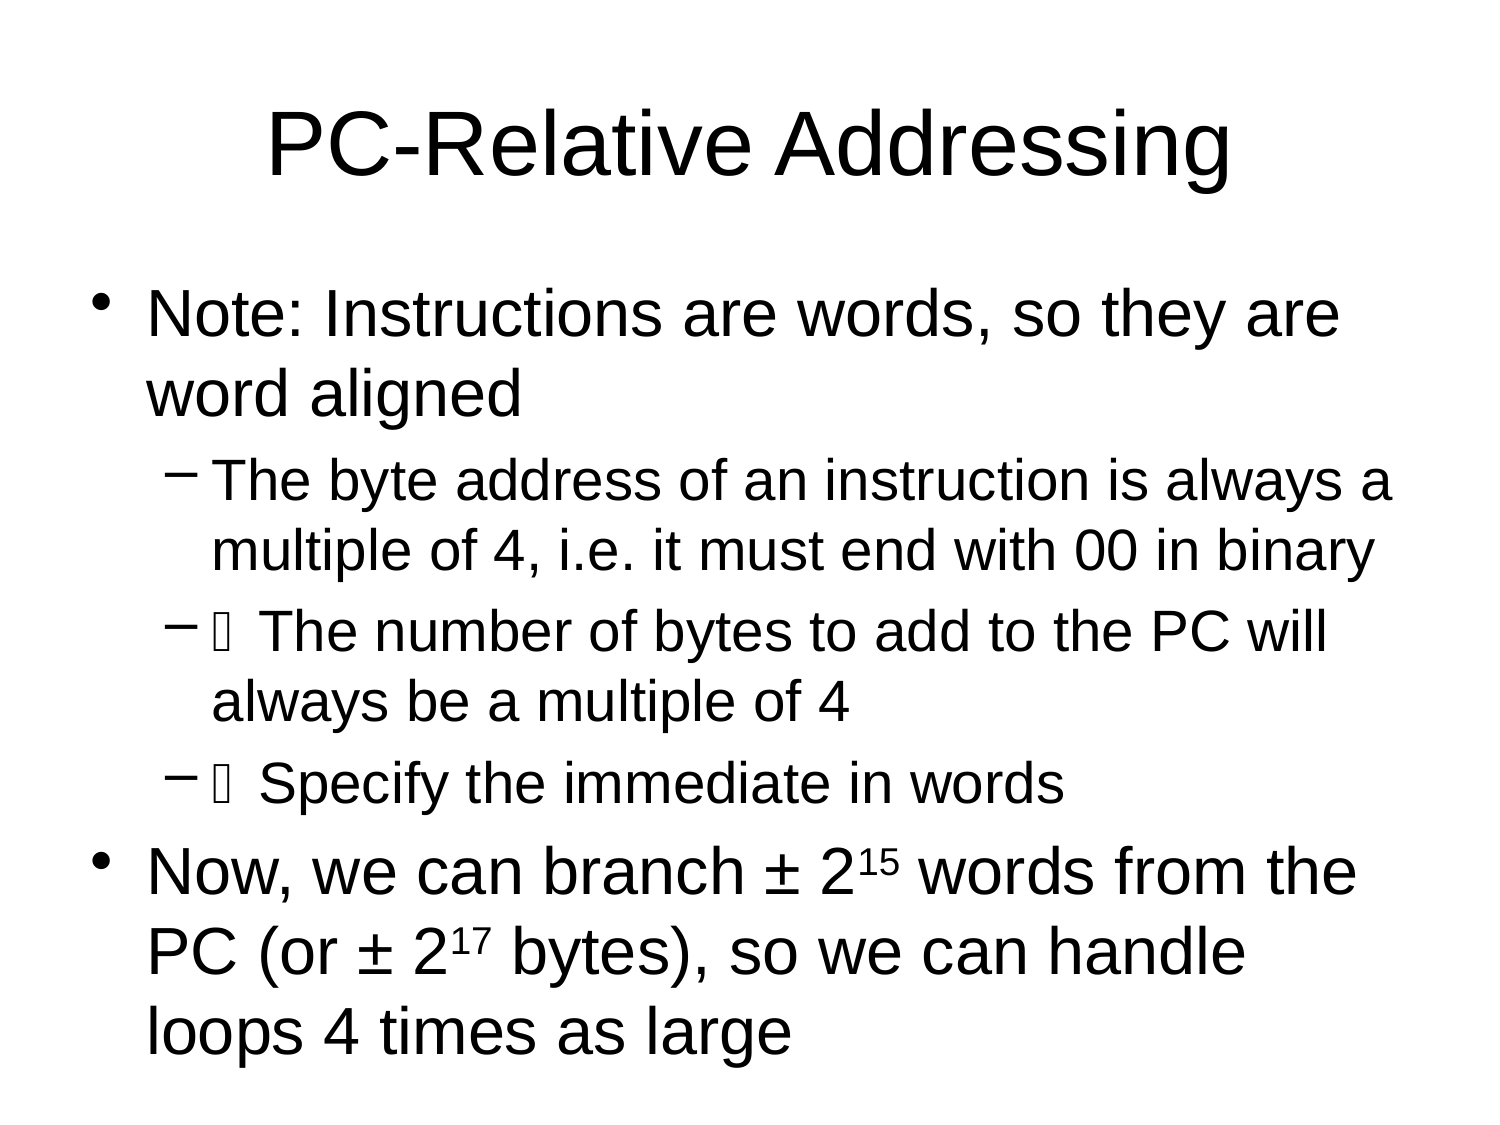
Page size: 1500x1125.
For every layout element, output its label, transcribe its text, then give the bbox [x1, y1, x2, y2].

list Note: Instructions are words, so they are word aligned The byte address of an instruction is always a multiple of 4, i.e. it must end with 00 in binary The number of bytes to add to the PC will always be a multiple of 4 Specify the immediate in words Now, we can branch ± 215 words from the PC (or ± 217 bytes), so we can handle loops 4 times as large [75, 262, 1425, 1005]
title PC-Relative Addressing [75, 45, 1425, 233]
